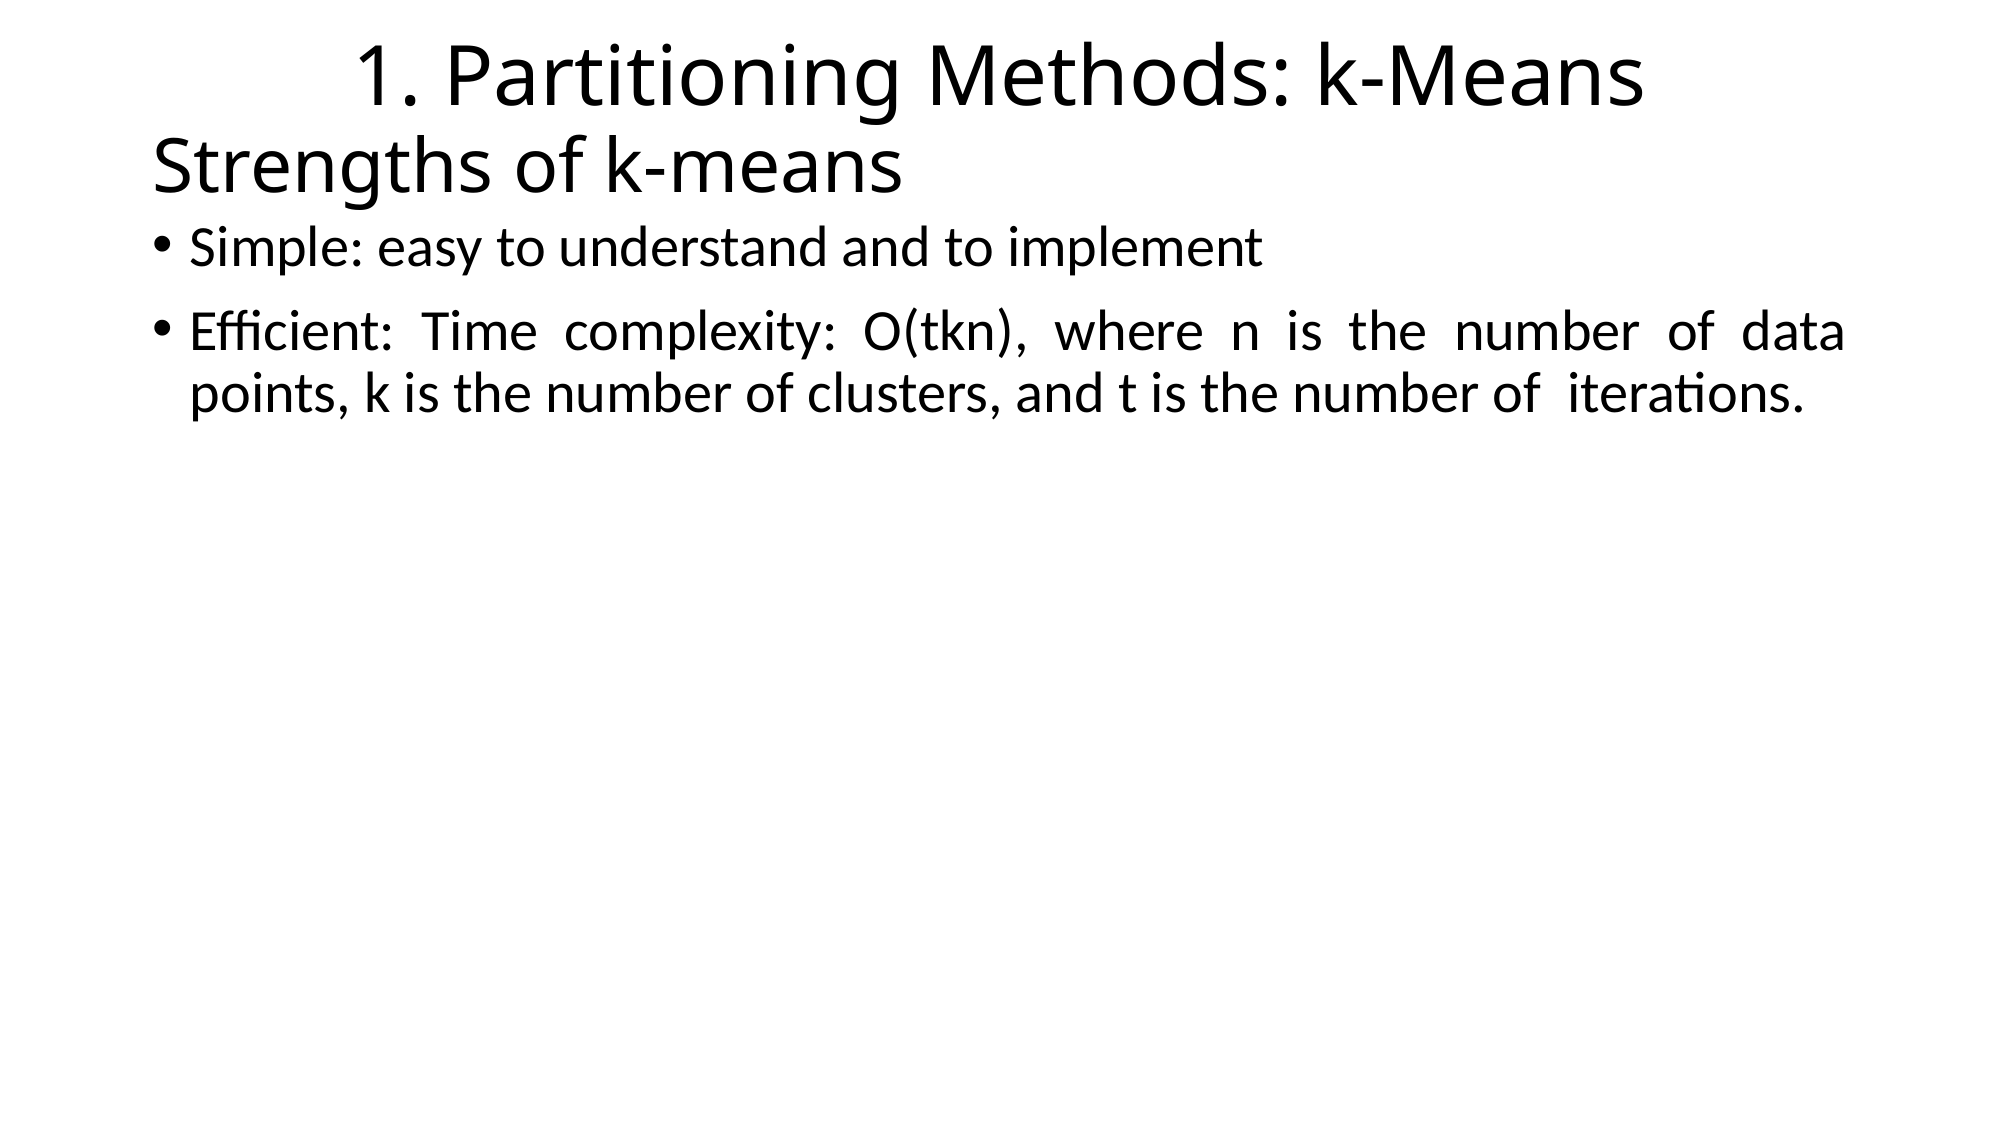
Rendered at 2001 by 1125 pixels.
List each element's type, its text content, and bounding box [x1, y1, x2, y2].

text_box 1. Partitioning Methods: k-Means [137, 19, 1863, 138]
list Simple: easy to understand and to implement Efficient: Time complexity: O(tkn), where n is the number of data points, k is the number of clusters, and t is the number of iterations. [137, 208, 1863, 809]
title Strengths of k-means [137, 138, 1863, 208]
